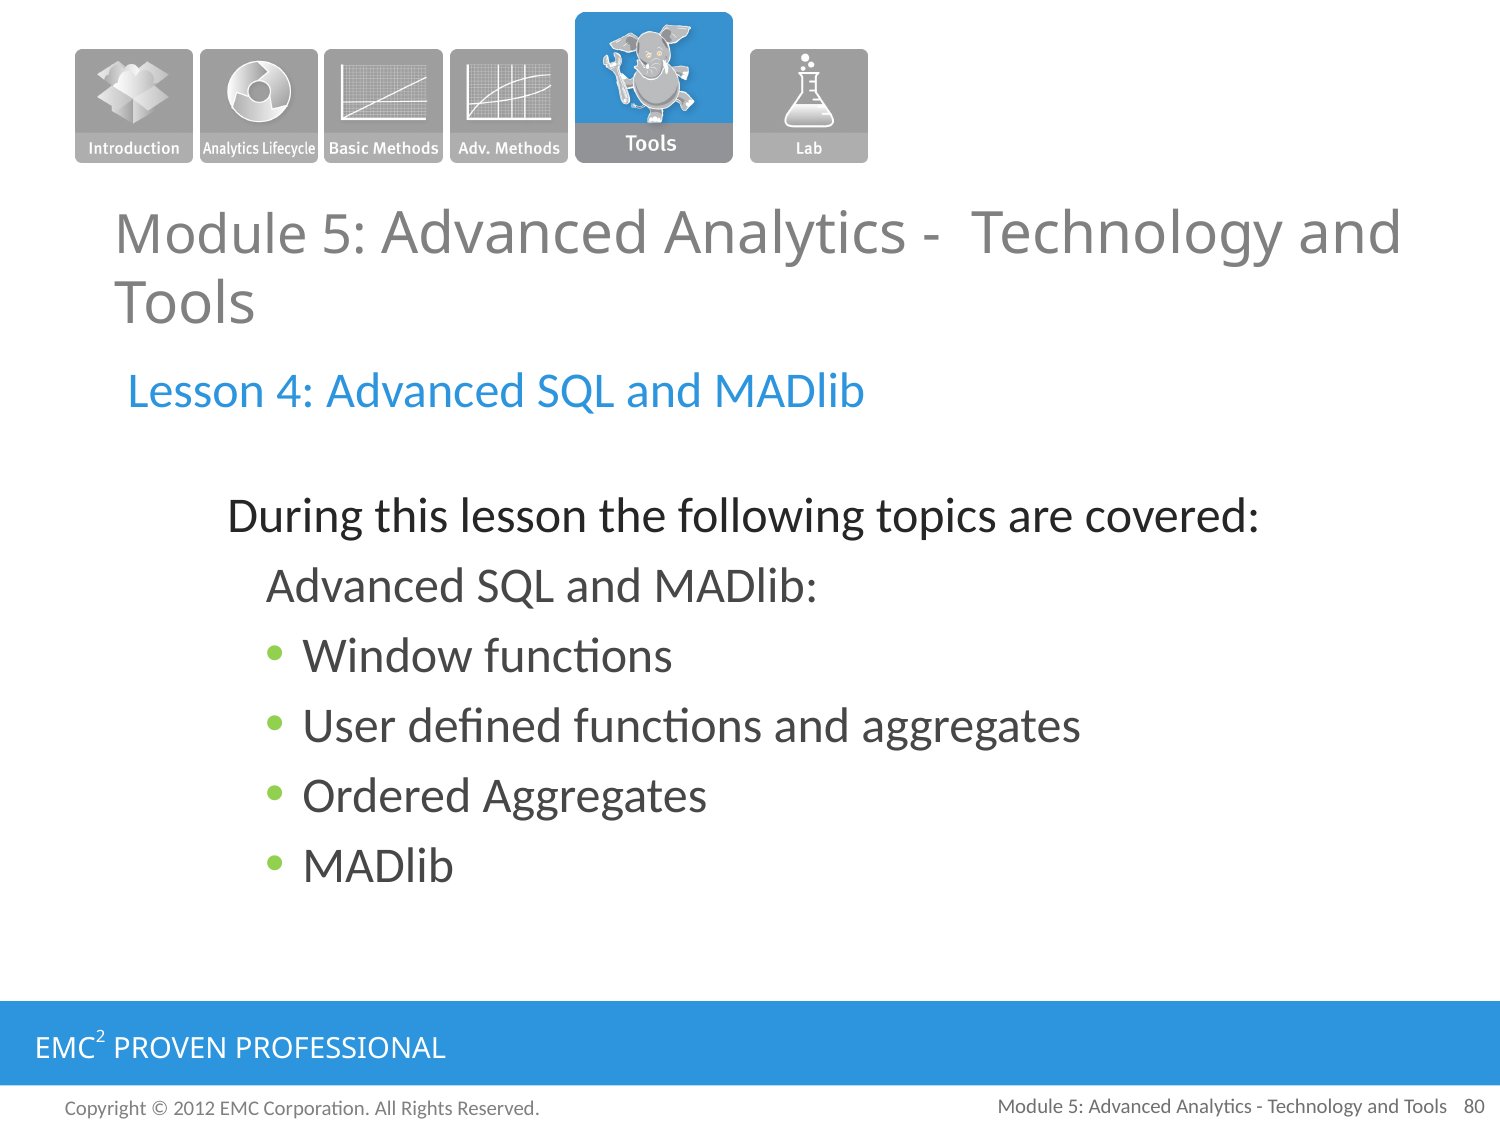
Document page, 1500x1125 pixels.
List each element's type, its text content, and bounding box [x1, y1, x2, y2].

list Lesson 4: Advanced SQL and MADlib [112, 349, 1388, 426]
subtitle During this lesson the following topics are covered: Advanced SQL and MADlib: Window functions User defined functions and aggregates Ordered Aggregates MADlib [212, 474, 1376, 913]
footer Module 5: Advanced Analytics - Technology and Tools [774, 1087, 1463, 1125]
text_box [74, 12, 869, 163]
title Module 5: Advanced Analytics - Technology and Tools [99, 187, 1438, 388]
slide_number 80 [1463, 1087, 1500, 1125]
